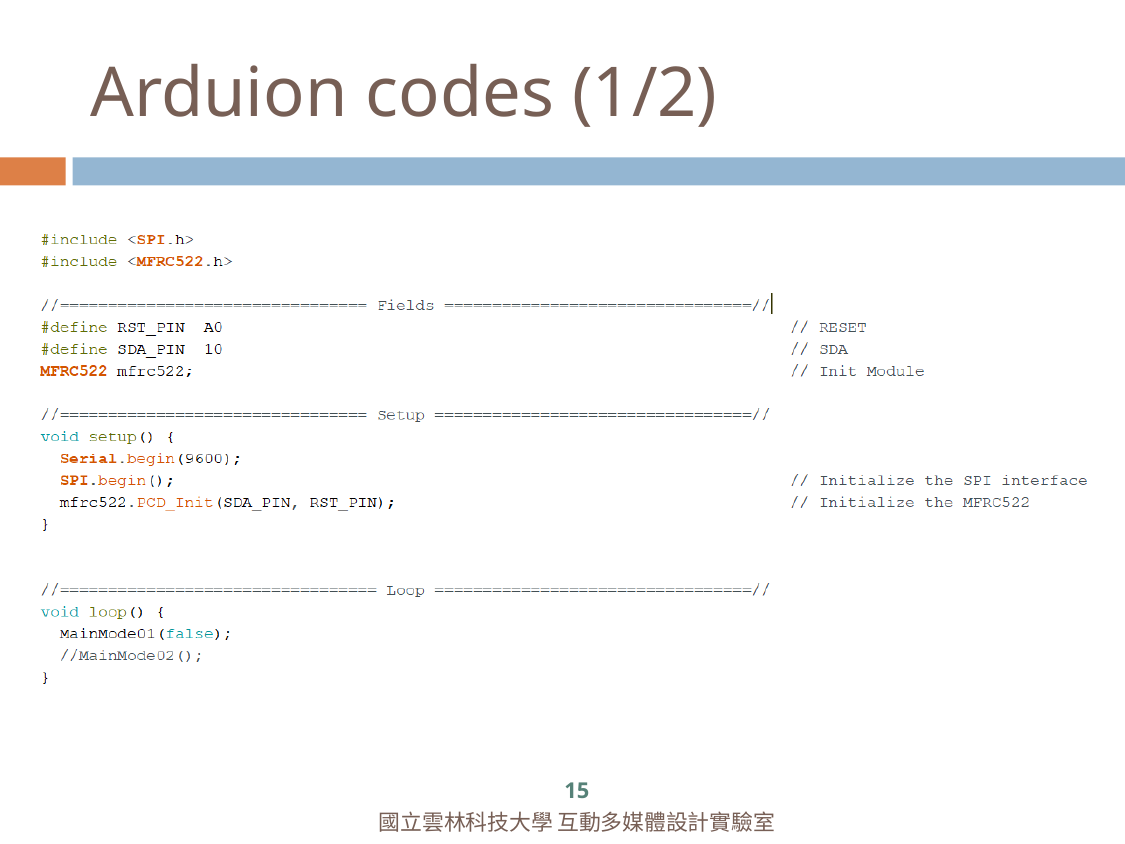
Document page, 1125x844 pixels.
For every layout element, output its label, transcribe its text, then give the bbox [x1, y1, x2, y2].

slide_number 15 [544, 776, 610, 807]
title Arduion codes (1/2) [75, 28, 1079, 150]
footer 國立雲林科技大學 互動多媒體設計實驗室 [243, 806, 911, 837]
picture [33, 215, 1118, 708]
